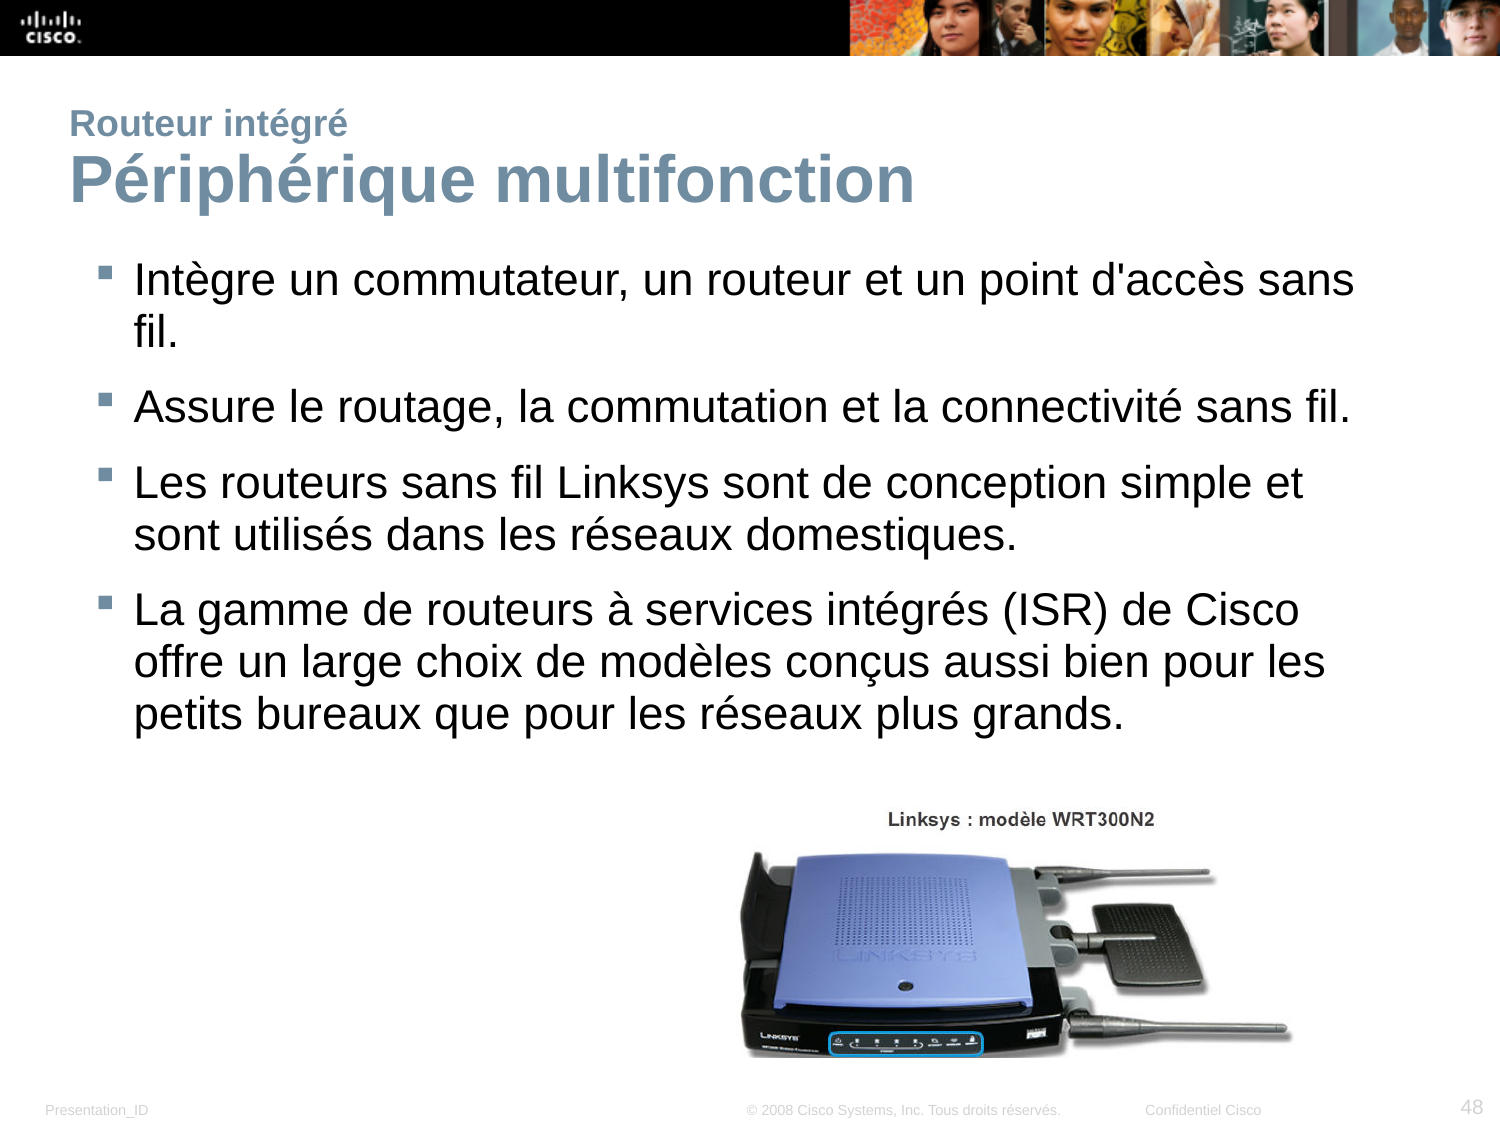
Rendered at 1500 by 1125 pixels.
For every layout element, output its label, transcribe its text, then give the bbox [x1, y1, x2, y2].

list Intègre un commutateur, un routeur et un point d'accès sans fil. Assure le routage, la commutation et la connectivité sans fil. Les routeurs sans fil Linksys sont de conception simple et sont utilisés dans les réseaux domestiques. La gamme de routeurs à services intégrés (ISR) de Cisco offre un large choix de modèles conçus aussi bien pour les petits bureaux que pour les réseaux plus grands. [80, 246, 1417, 1125]
picture [711, 807, 1305, 1058]
picture [0, 0, 1500, 56]
title Routeur intégré Périphérique multifonction [55, 80, 1444, 224]
